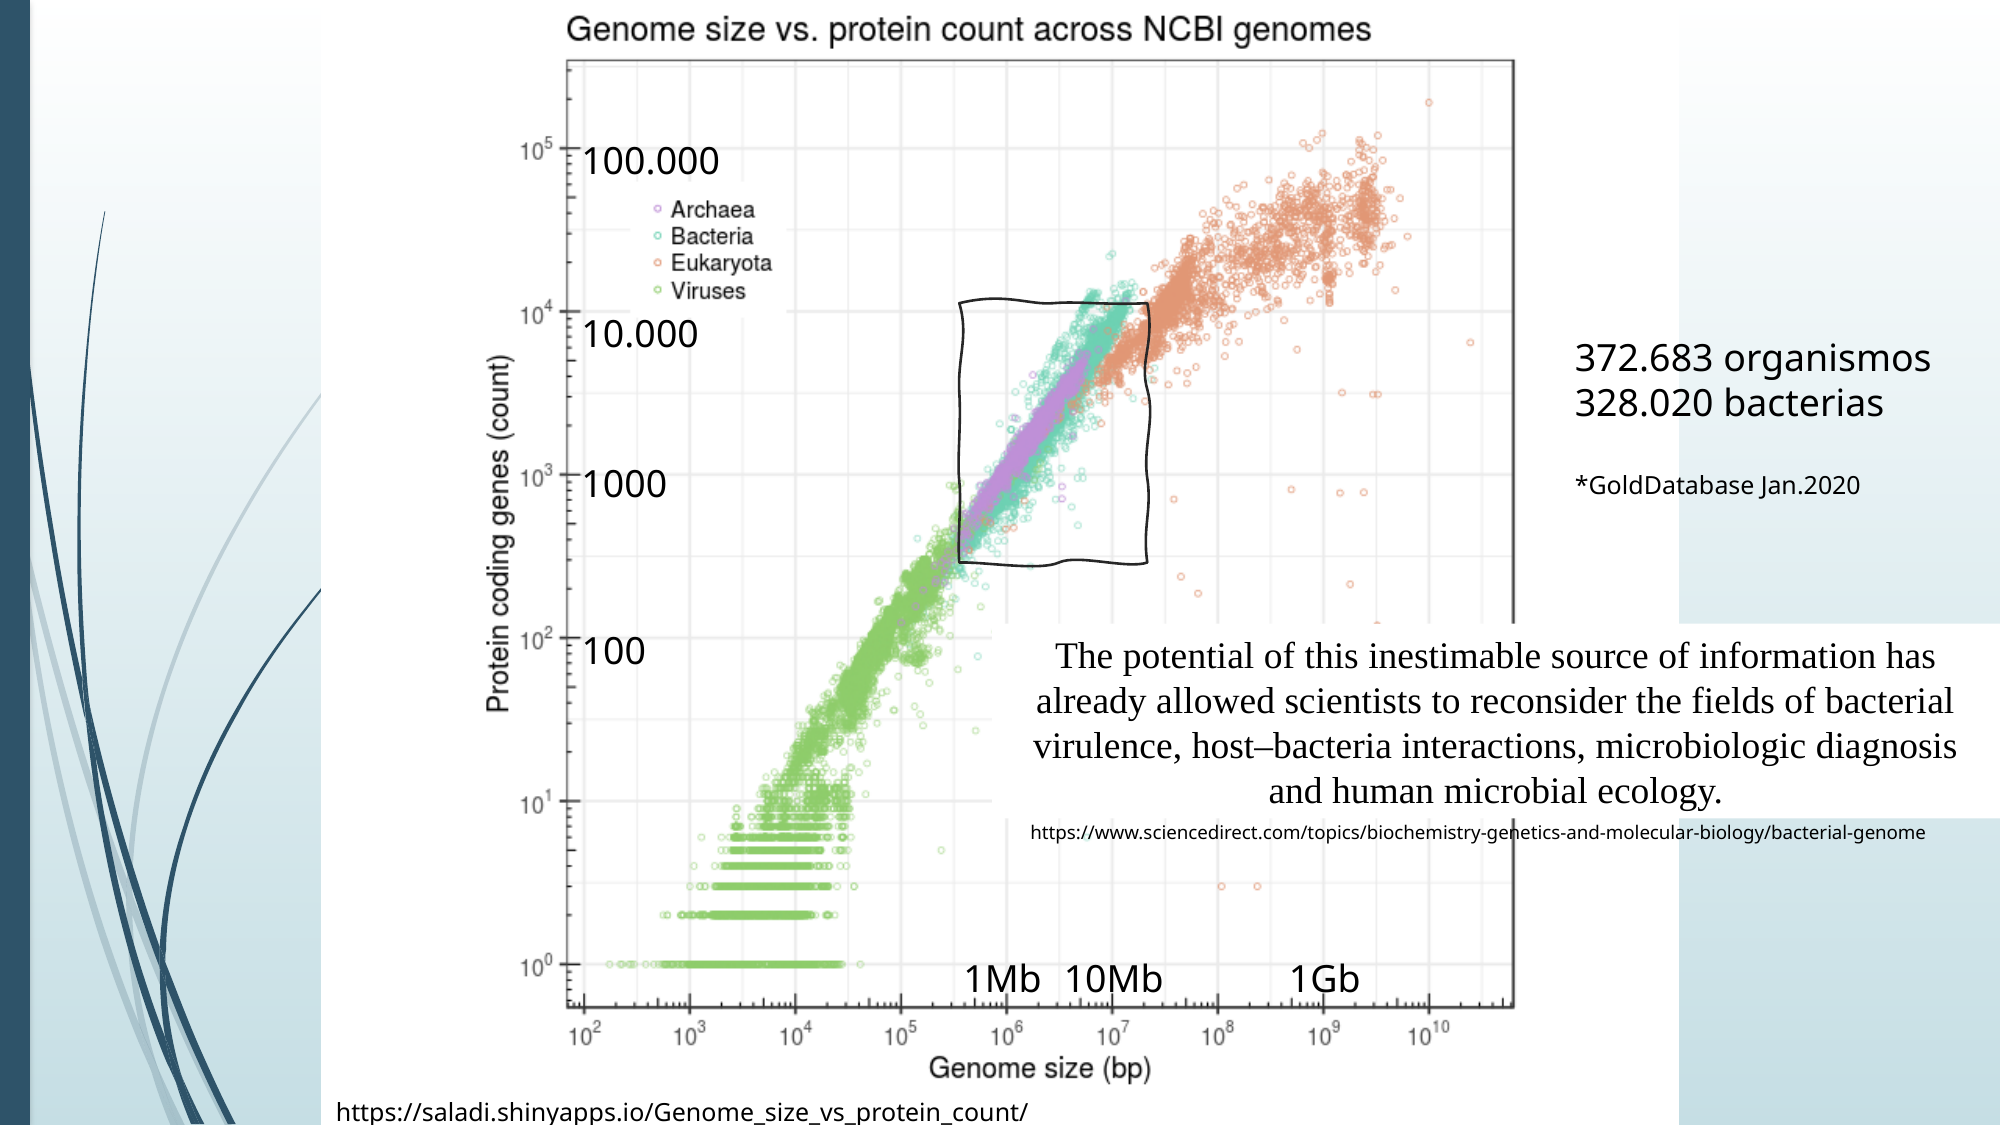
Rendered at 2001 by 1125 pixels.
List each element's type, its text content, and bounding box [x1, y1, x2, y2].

text_box https://www.sciencedirect.com/topics/biochemistry-genetics-and-molecular-biology/bacterial-genome [1682, 813, 2000, 851]
text_box https://saladi.shinyapps.io/Genome_size_vs_protein_count/ [321, 1102, 1679, 1125]
text_box 372.683 organismos 328.020 bacterias *GoldDatabase Jan.2020 [1682, 326, 1948, 507]
text_box The potential of this inestimable source of information has already allowed scientists to reconsider the fields of bacterial virulence, host–bacteria interactions, microbiologic diagnosis and human microbial ecology. [1682, 623, 2000, 813]
picture [320, 2, 1680, 1097]
